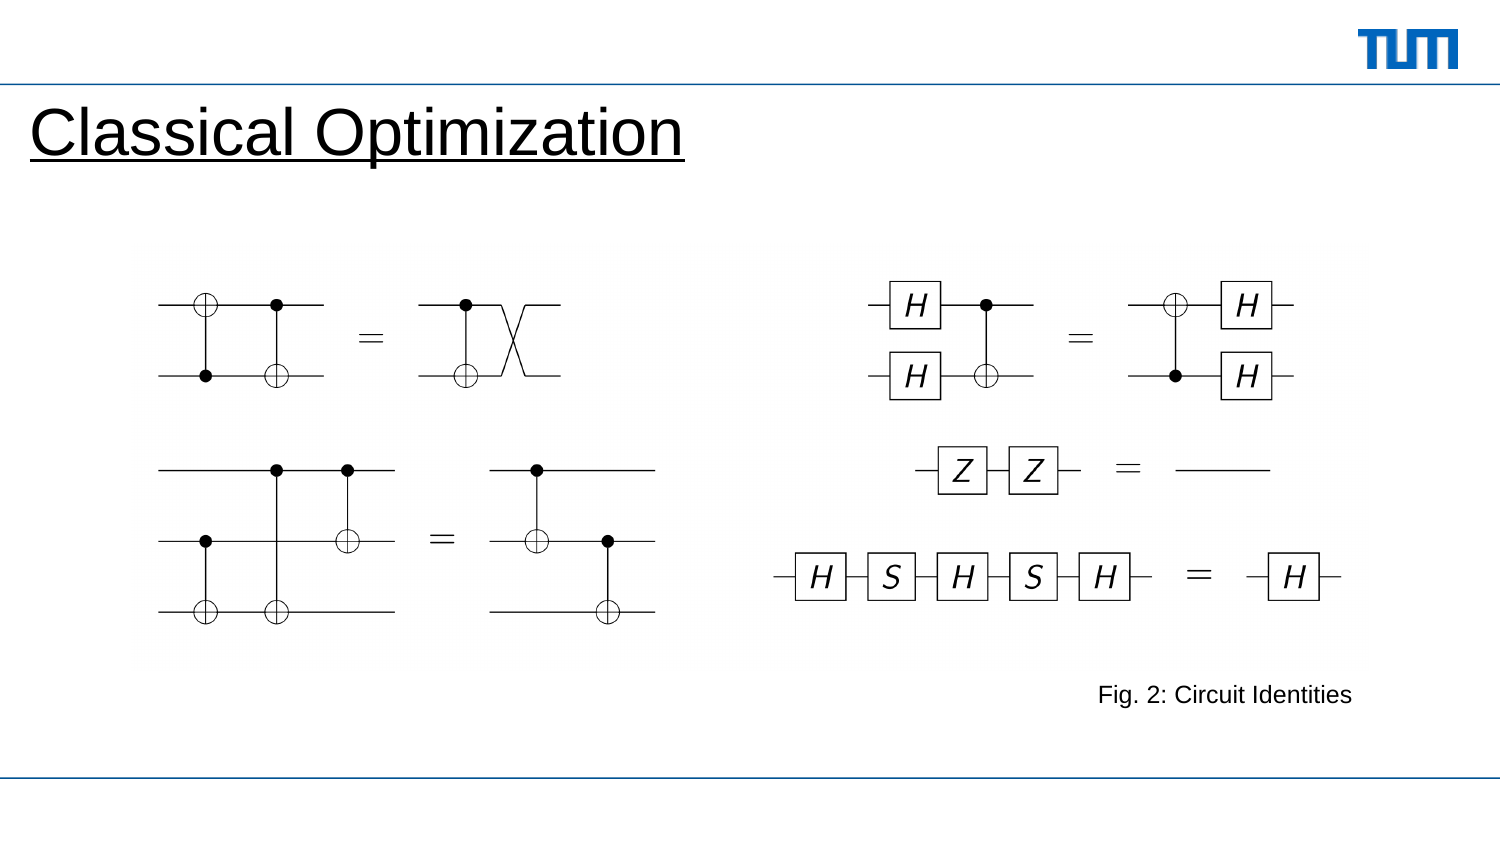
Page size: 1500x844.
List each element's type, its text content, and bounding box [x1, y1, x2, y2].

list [130, 242, 1369, 672]
title Classical Optimization [29, 89, 1477, 178]
text_box Fig. 2: Circuit Identities [1083, 678, 1368, 716]
picture [1358, 29, 1458, 69]
